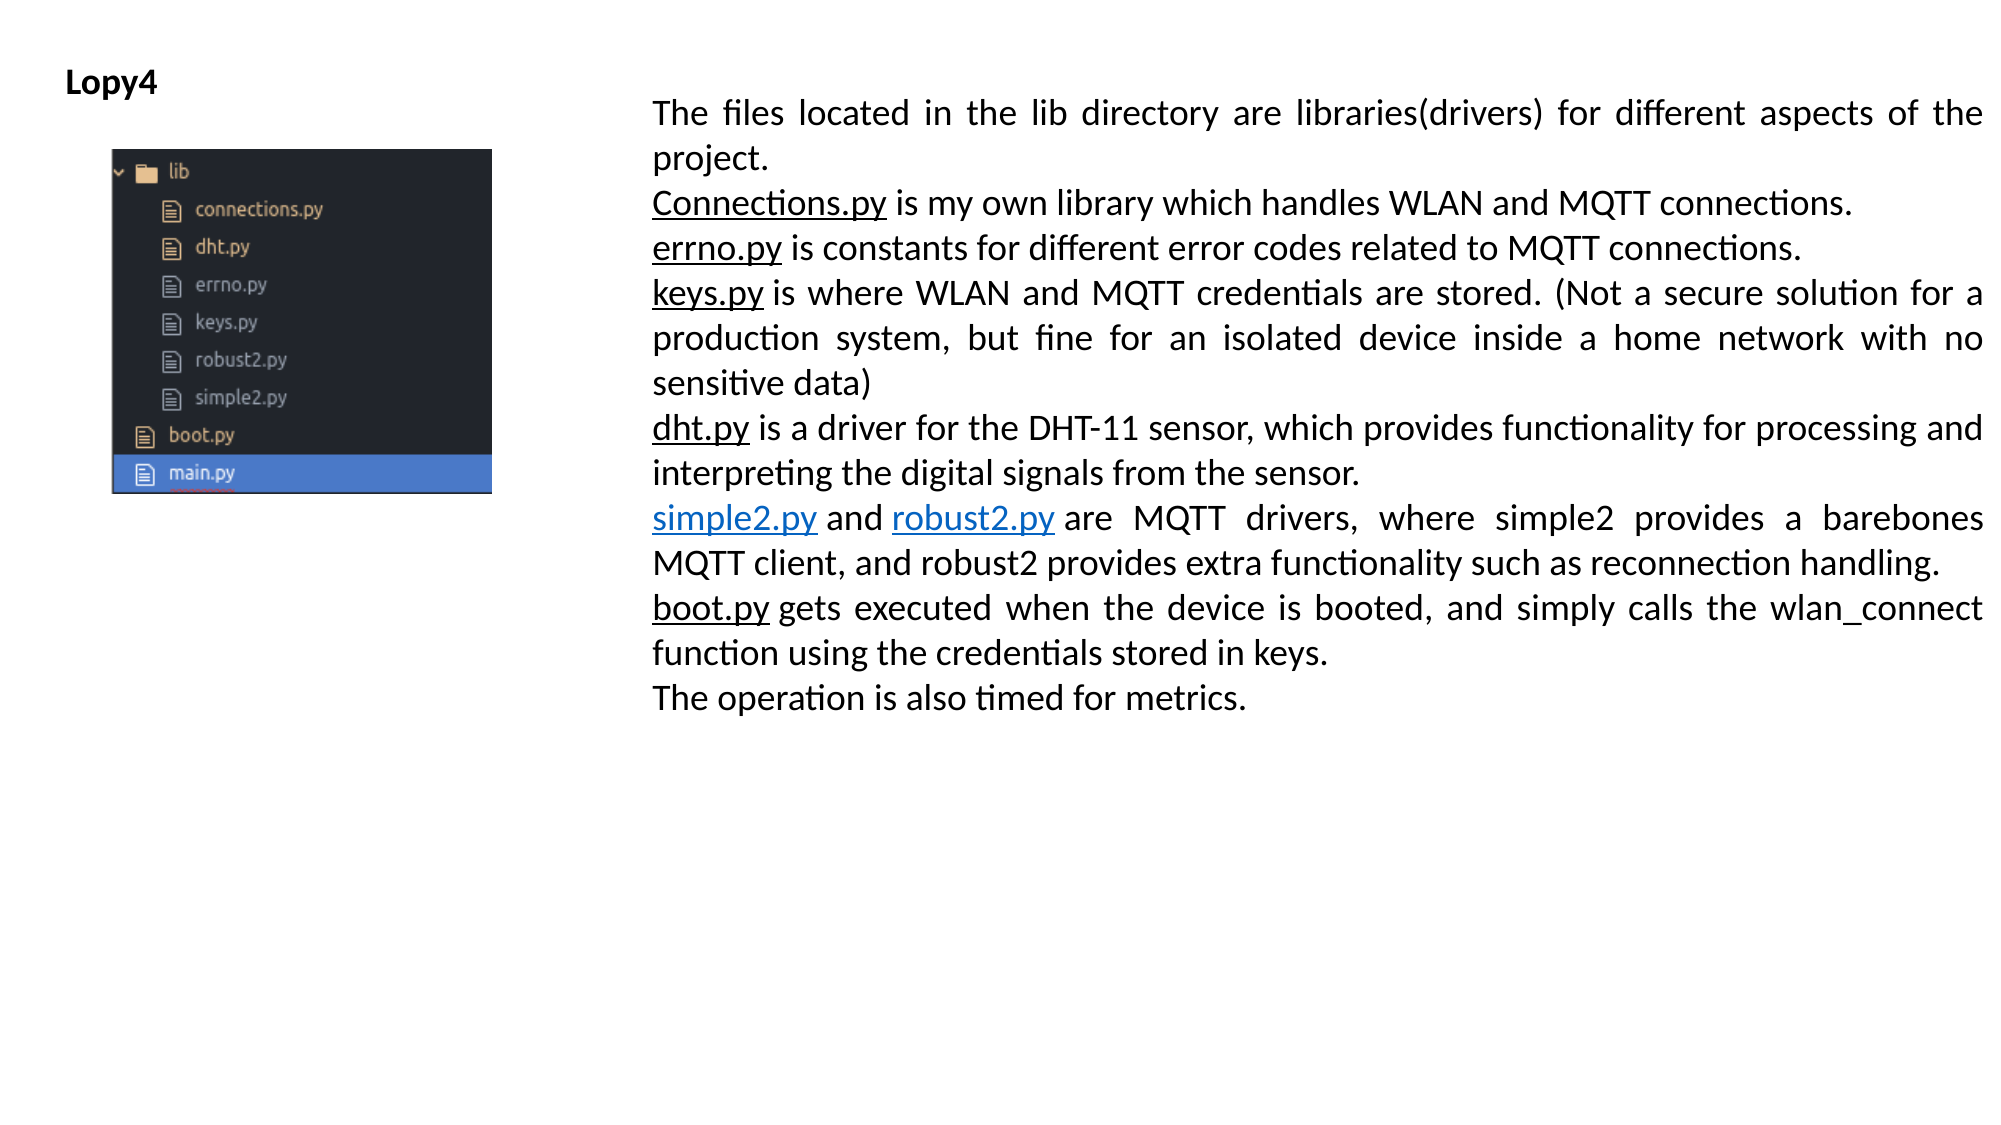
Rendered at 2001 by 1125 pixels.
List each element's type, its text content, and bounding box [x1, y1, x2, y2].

picture [111, 149, 492, 494]
text_box The files located in the lib directory are libraries(drivers) for different aspects of the project. Connections.py is my own library which handles WLAN and MQTT connections. errno.py is constants for different error codes related to MQTT connections. keys.py is where WLAN and MQTT credentials are stored. (Not a secure solution for a production system, but fine for an isolated device inside a home network with no sensitive data) dht.py is a driver for the DHT-11 sensor, which provides functionality for processing and interpreting the digital signals from the sensor. simple2.py and robust2.py are MQTT drivers, where simple2 provides a barebones MQTT client, and robust2 provides extra functionality such as reconnection handling. boot.py gets executed when the device is booted, and simply calls the wlan_connect function using the credentials stored in keys. The operation is also timed for metrics. [637, 80, 2000, 725]
text_box Lopy4 [50, 49, 173, 110]
